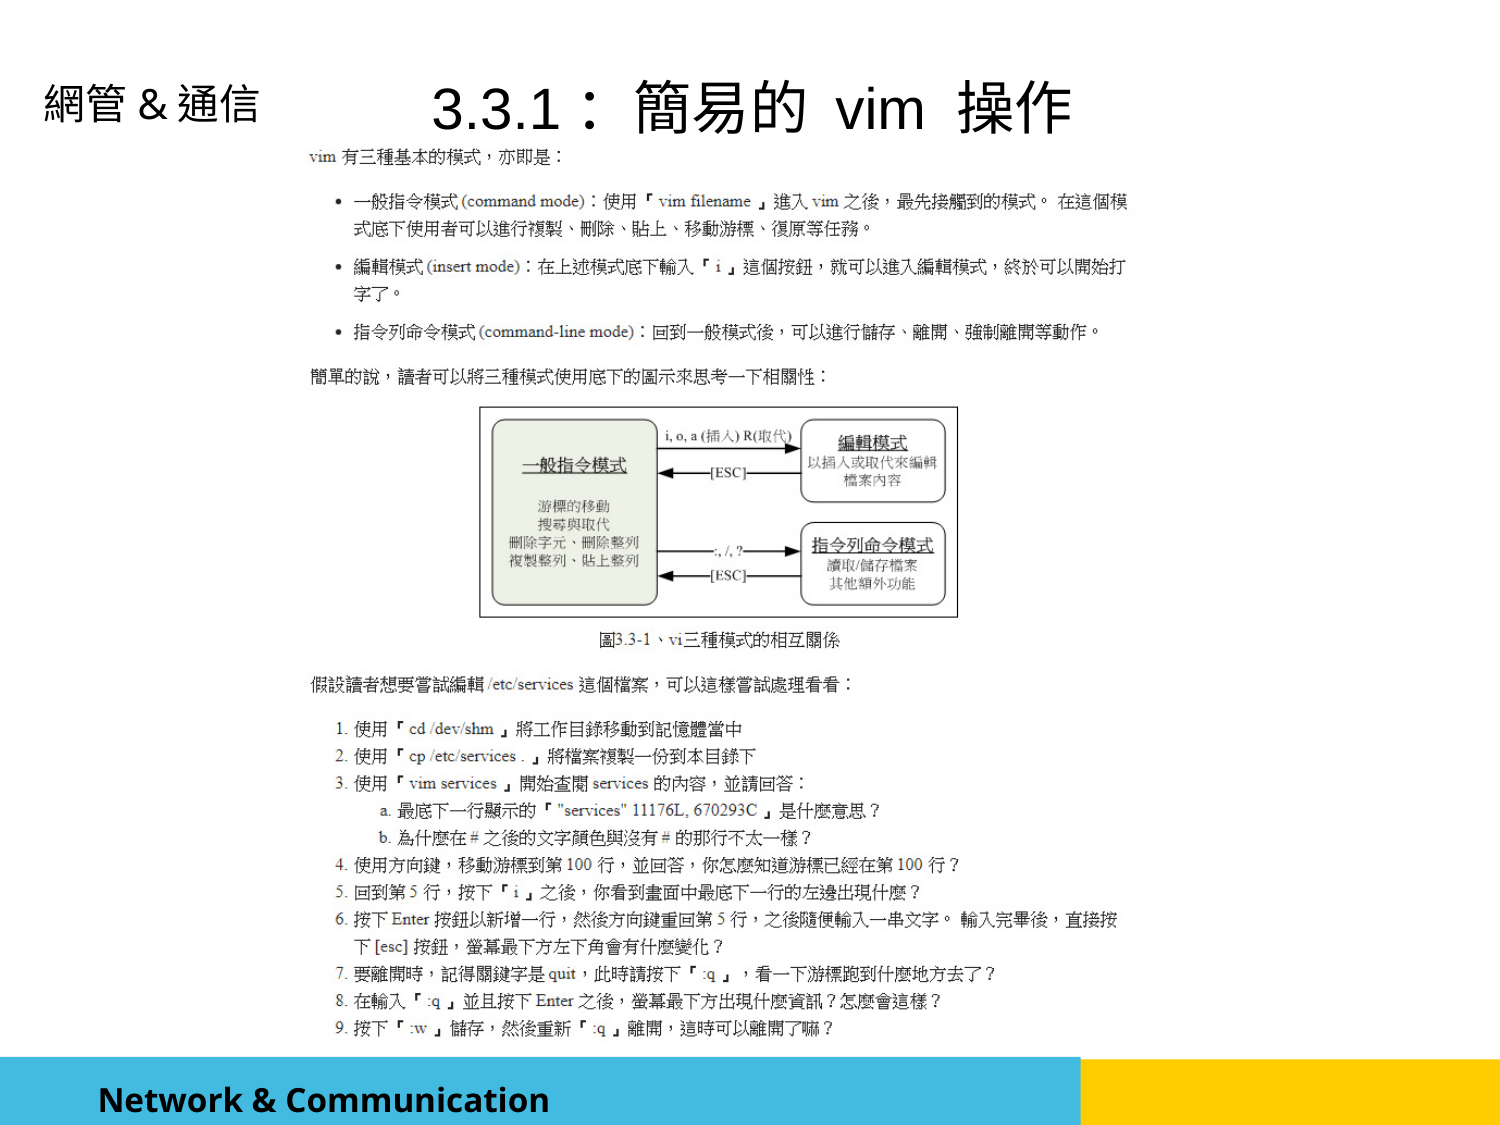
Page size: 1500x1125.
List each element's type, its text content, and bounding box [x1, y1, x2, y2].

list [288, 139, 1155, 1042]
title 3.3.1：簡易的 vim 操作 [431, 42, 1500, 171]
